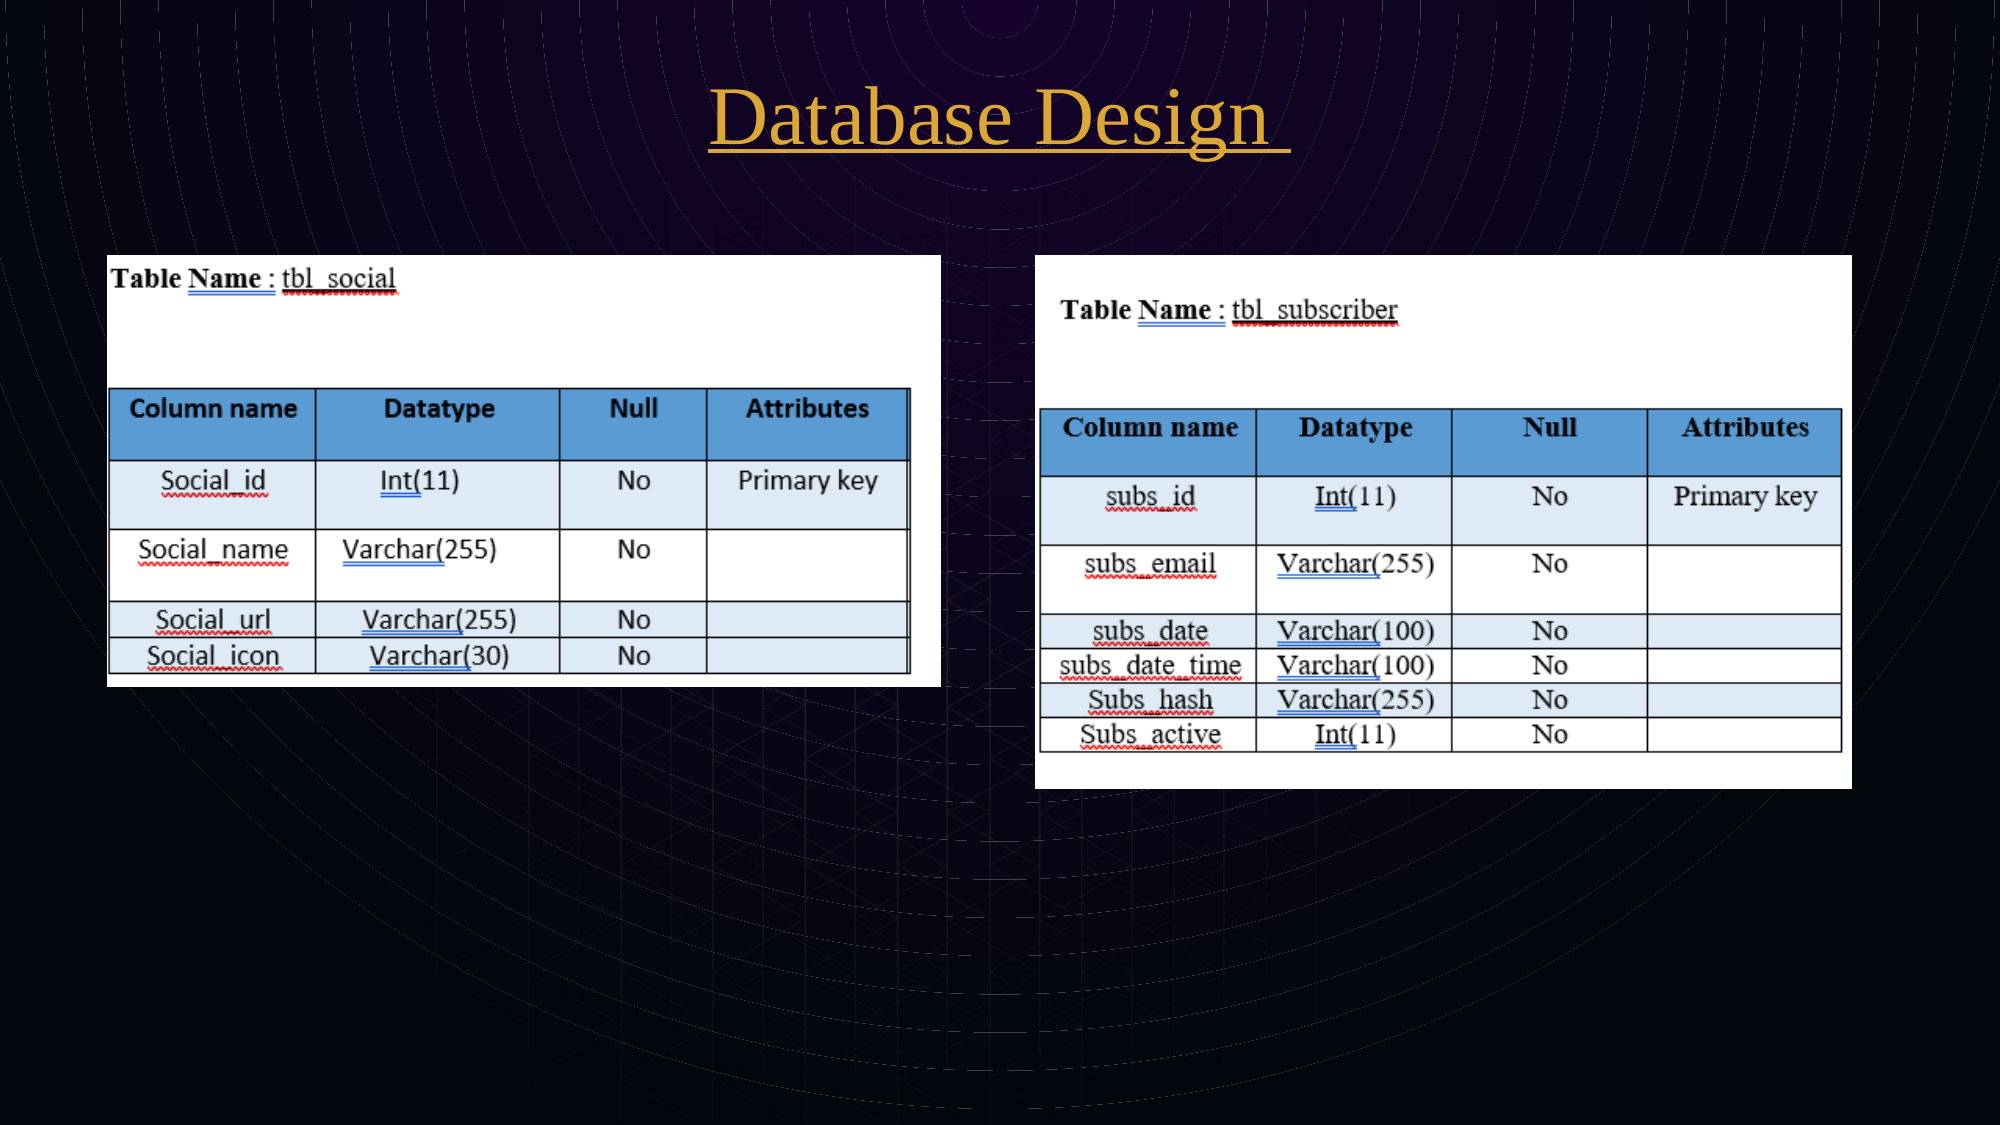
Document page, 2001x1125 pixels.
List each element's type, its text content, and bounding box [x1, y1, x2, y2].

picture [107, 220, 1852, 1125]
text_box Database Design [462, 53, 1538, 169]
